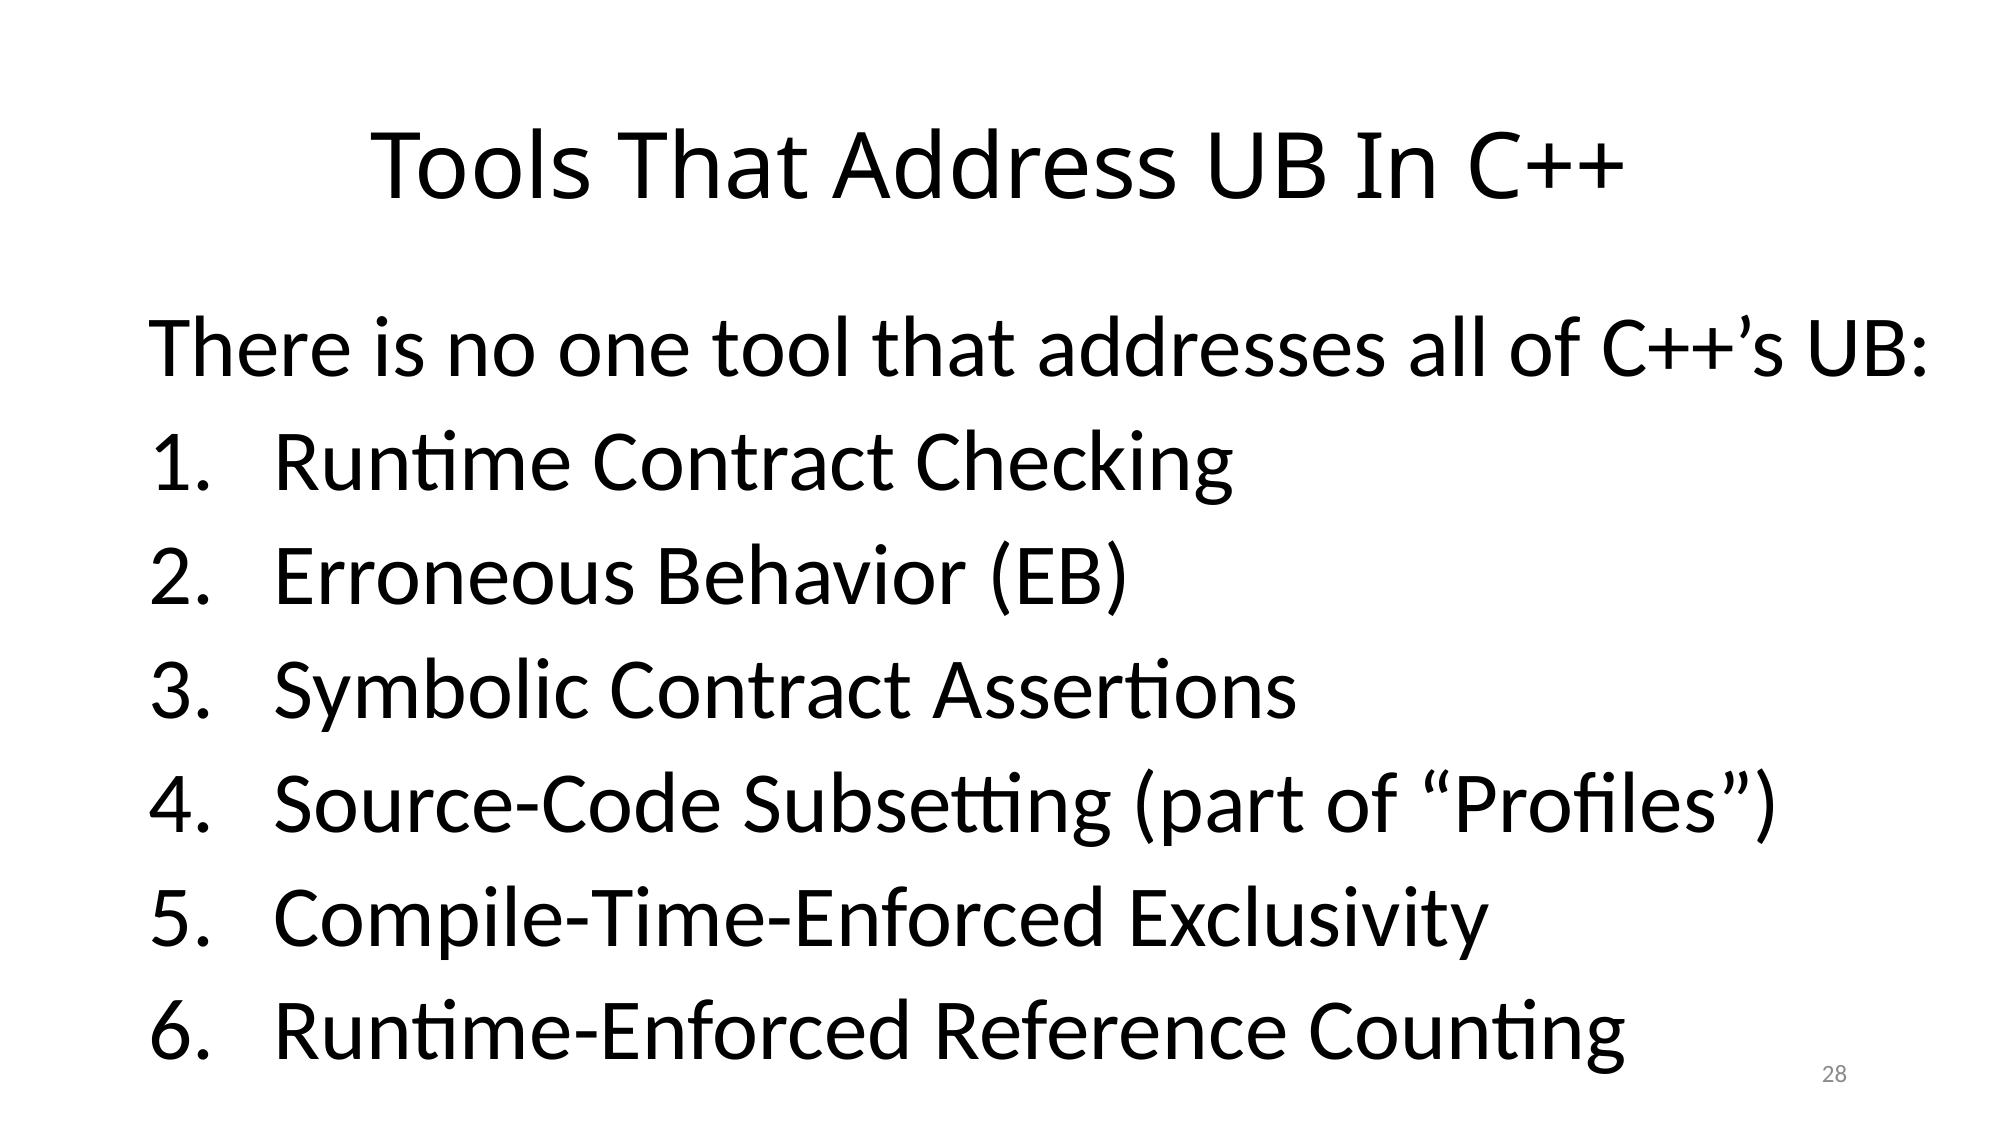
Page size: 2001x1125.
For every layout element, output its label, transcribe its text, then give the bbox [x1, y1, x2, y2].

slide_number 28 [1412, 1042, 1863, 1103]
list There is no one tool that addresses all of C++’s UB: Runtime Contract Checking Erroneous Behavior (EB) Symbolic Contract Assertions Source-Code Subsetting (part of “Profiles”) Compile-Time-Enforced Exclusivity Runtime-Enforced Reference Counting [133, 293, 1955, 1125]
title Tools That Address UB In C++ [137, 59, 1863, 278]
